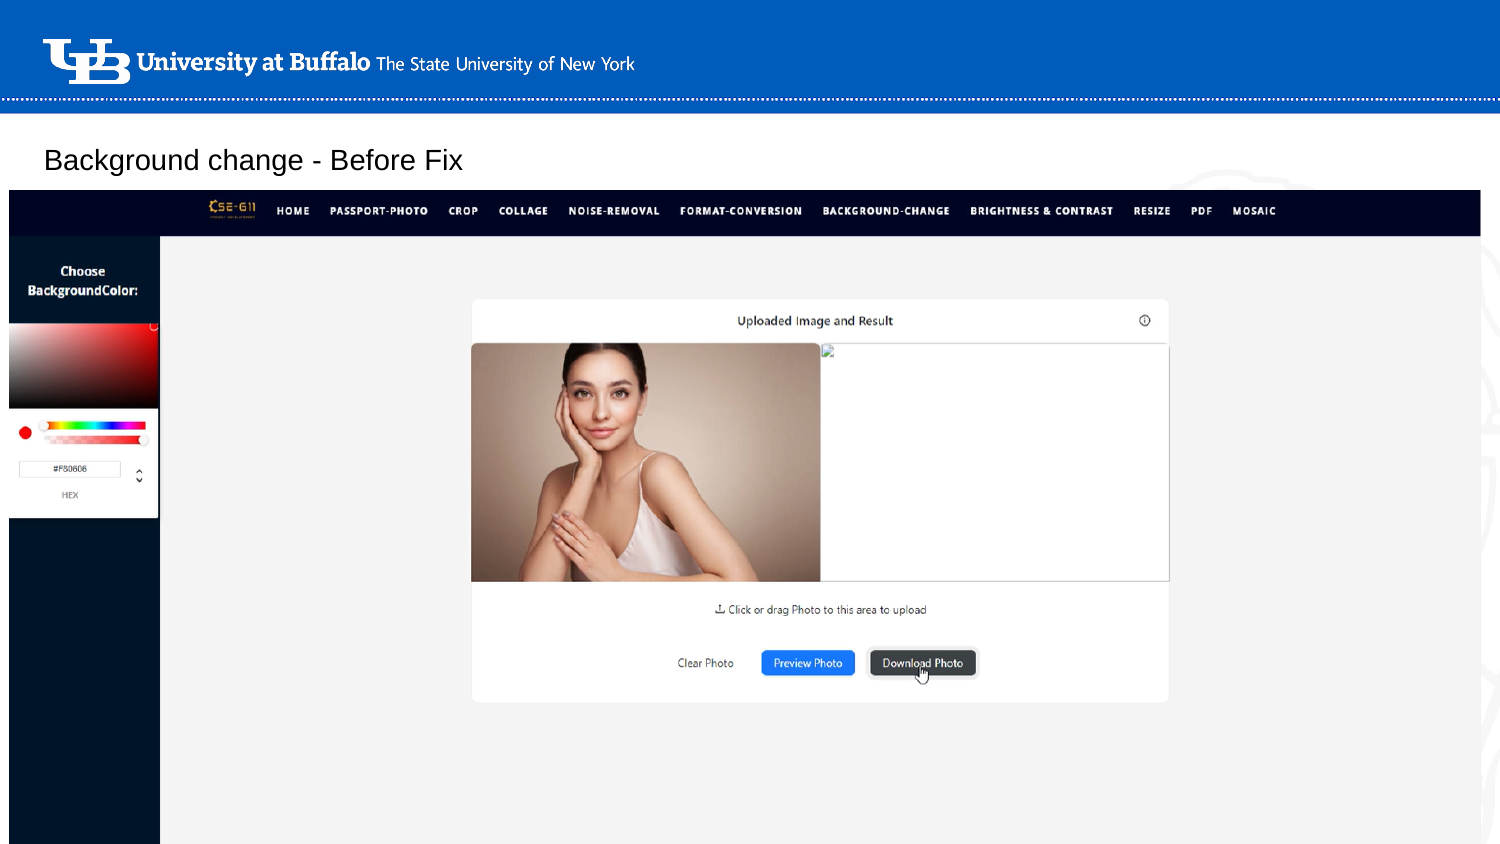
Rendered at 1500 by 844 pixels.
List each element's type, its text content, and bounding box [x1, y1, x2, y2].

picture [0, 0, 1500, 844]
text_box Background change - Before Fix [28, 126, 541, 184]
